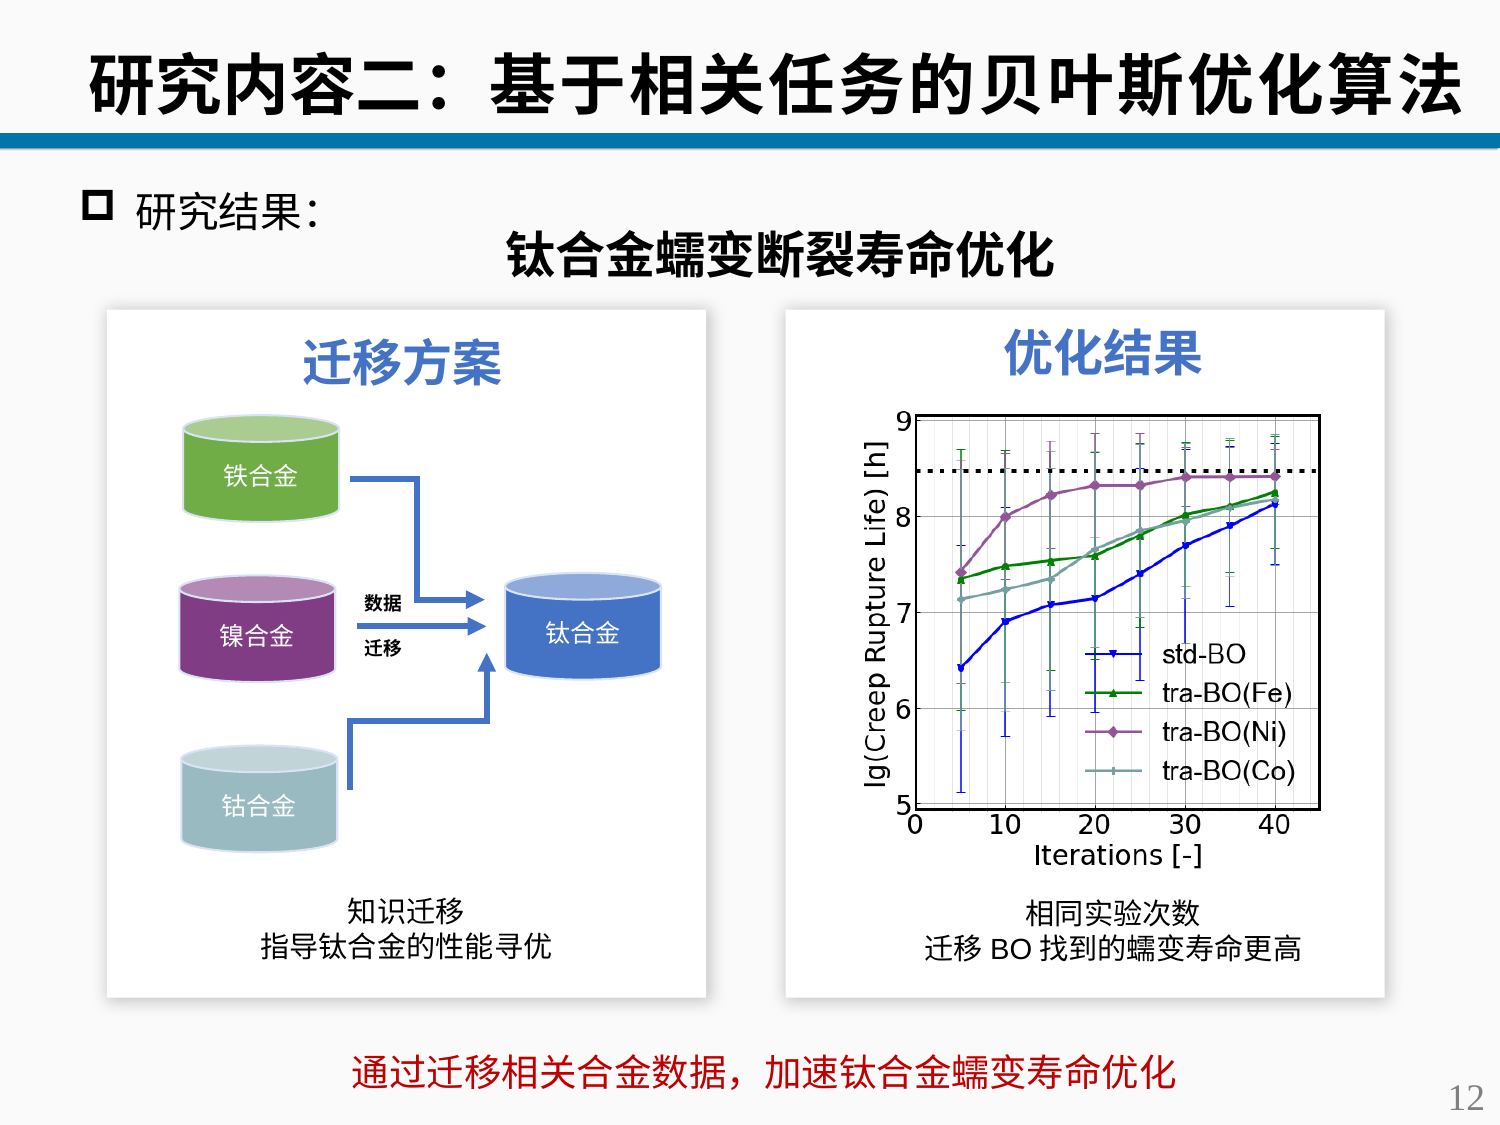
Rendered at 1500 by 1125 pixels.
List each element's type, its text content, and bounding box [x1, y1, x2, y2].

text_box 镍合金 [178, 574, 337, 684]
text_box 相同实验次数 迁移BO找到的蠕变寿命更高 [842, 887, 1385, 973]
text_box 迁移方案 [287, 324, 547, 400]
text_box 研究结果： [35, 159, 1465, 243]
text_box 通过迁移相关合金数据，加速钛合金蠕变寿命优化 [35, 1017, 1465, 1102]
text_box 钛合金蠕变断裂寿命优化 [490, 216, 1086, 292]
text_box 铁合金 [182, 414, 341, 523]
text_box 优化结果 [988, 313, 1248, 389]
picture [858, 403, 1325, 875]
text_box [349, 479, 485, 600]
text_box 研究内容二：基于相关任务的贝叶斯优化算法 [62, 35, 1491, 131]
text_box 钴合金 [180, 744, 339, 854]
text_box [106, 308, 707, 999]
text_box [785, 308, 1386, 999]
text_box 钛合金 [503, 571, 663, 681]
text_box 知识迁移 指导钛合金的性能寻优 [174, 886, 638, 971]
text_box 数据 迁移 [349, 600, 427, 652]
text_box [349, 652, 487, 790]
